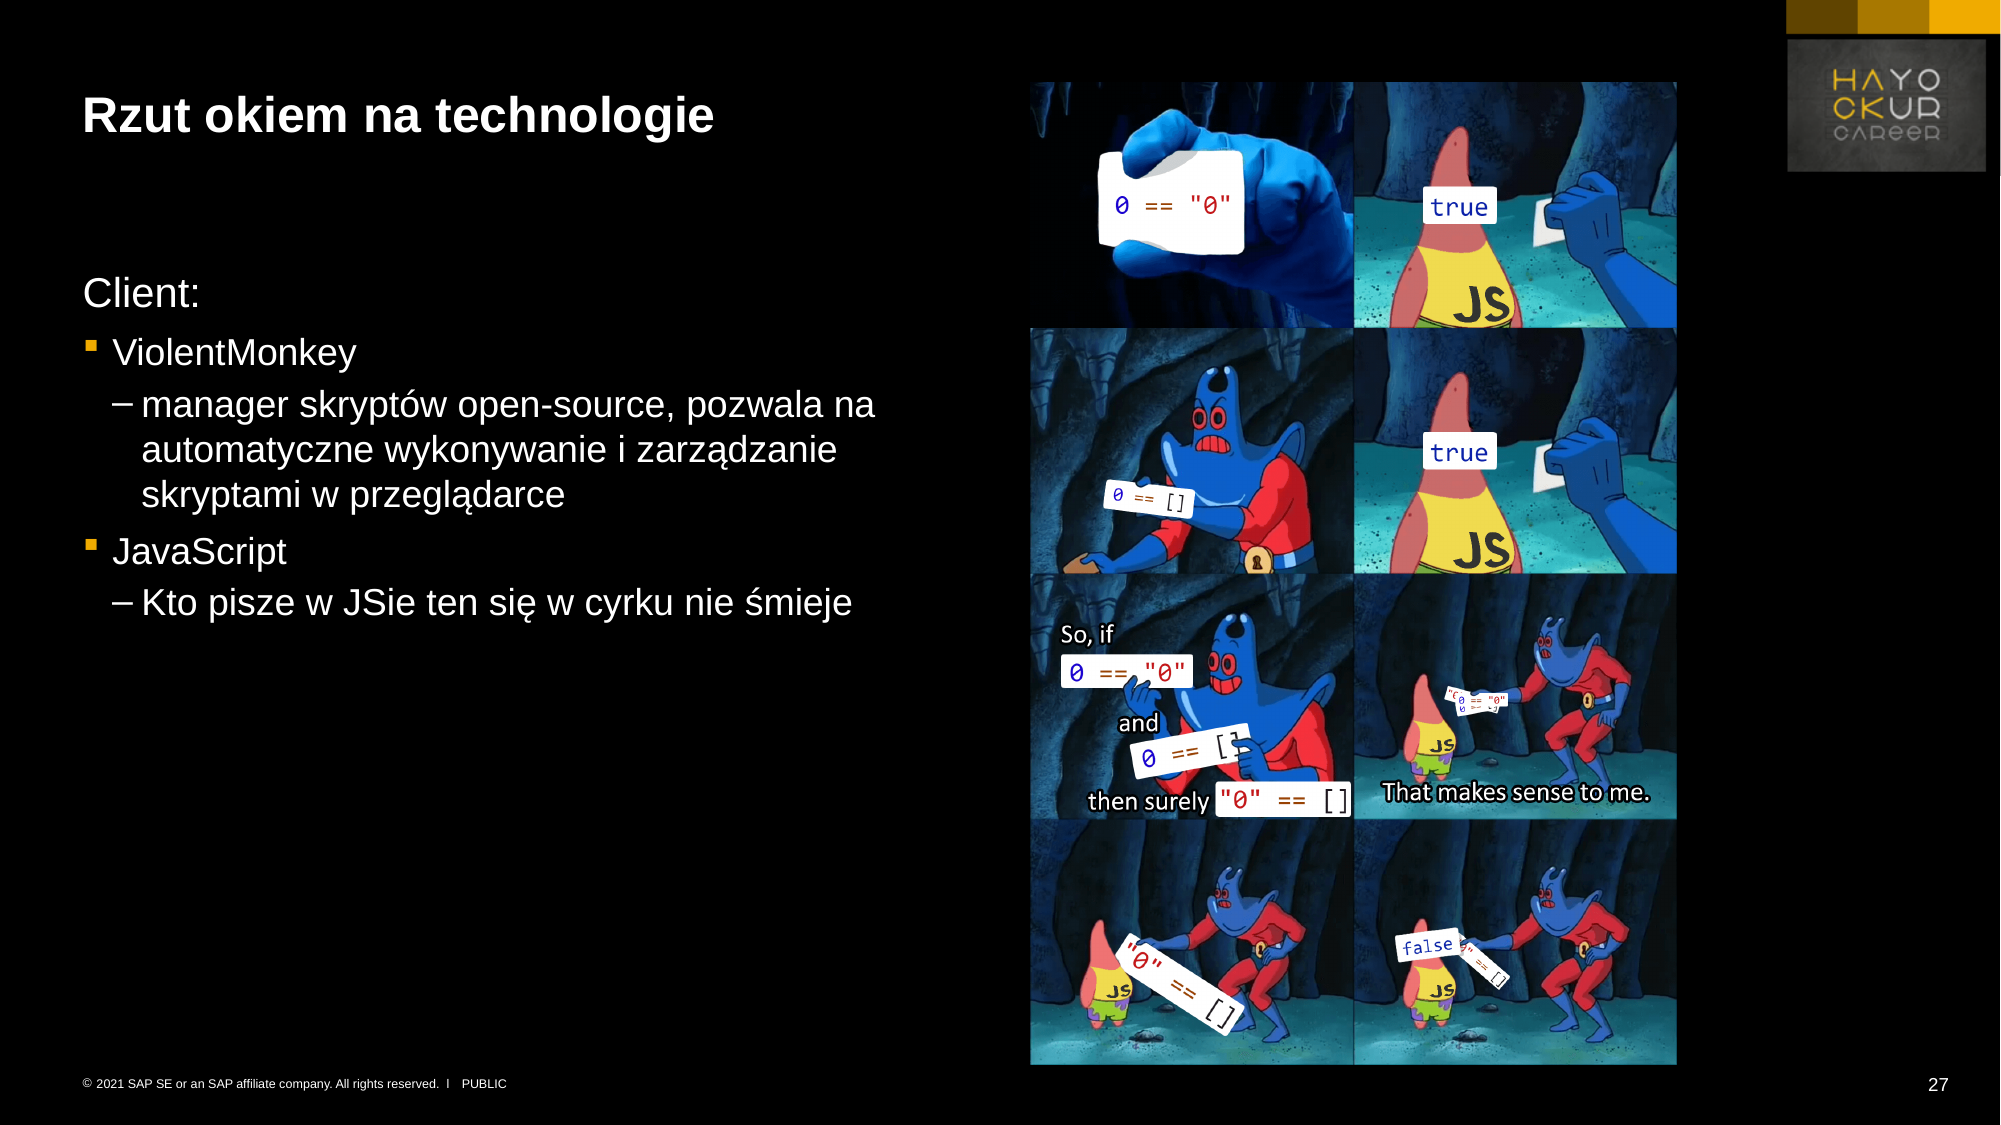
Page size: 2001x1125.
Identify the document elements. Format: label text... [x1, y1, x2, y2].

picture [1785, 0, 2001, 177]
list Client: ViolentMonkey manager skryptów open-source, pozwala na automatyczne wykonywanie i zarządzanie skryptami w przeglądarce JavaScript Kto pisze w JSie ten się w cyrku nie śmieje [82, 265, 922, 1040]
title Rzut okiem na technologie [82, 82, 922, 144]
picture [1030, 82, 1677, 1065]
